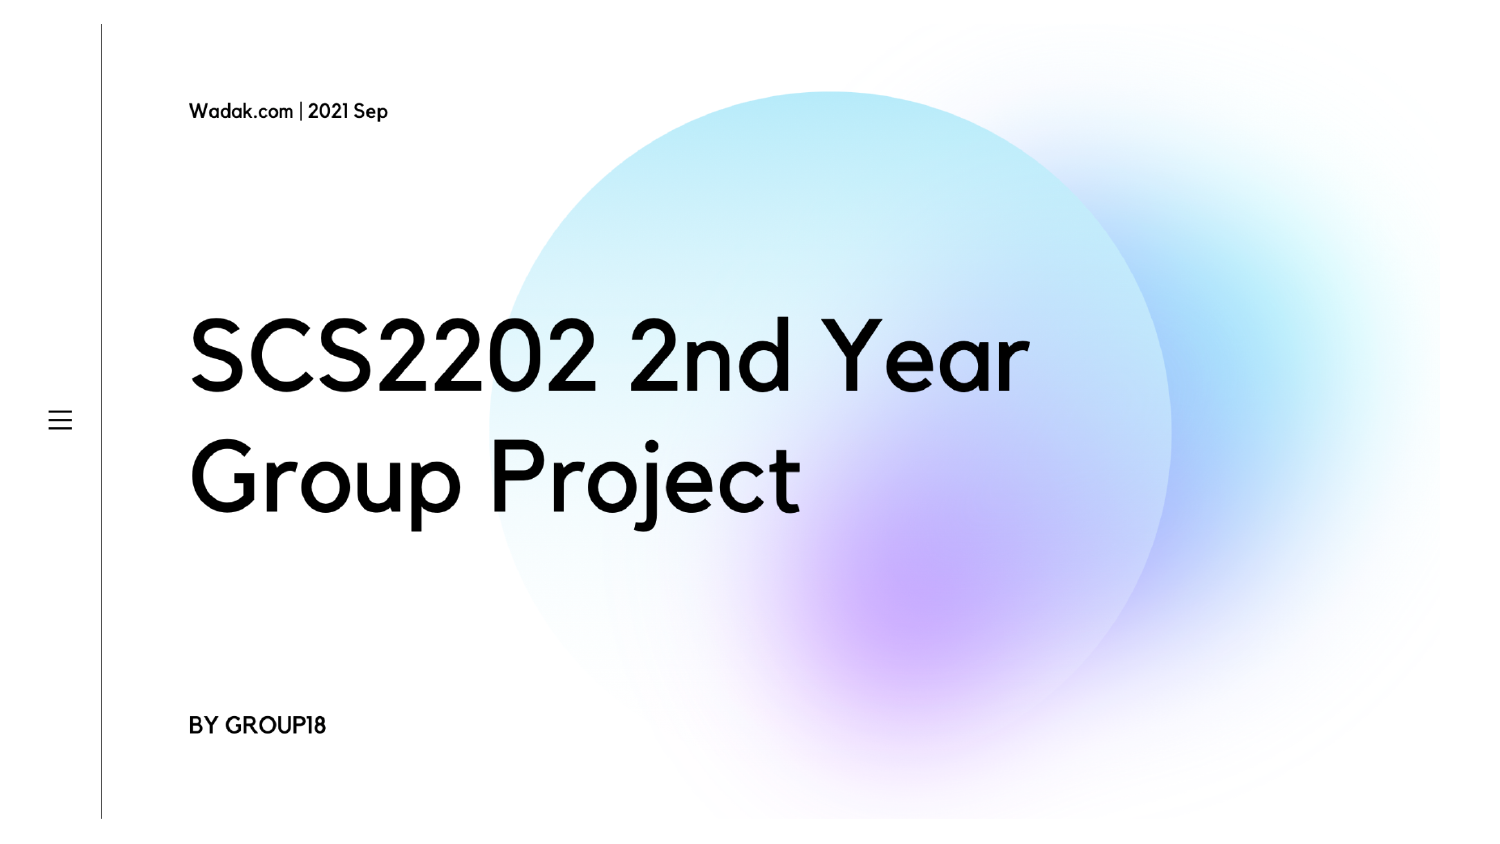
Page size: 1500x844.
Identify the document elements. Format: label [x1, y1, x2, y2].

picture [24, 24, 1440, 819]
